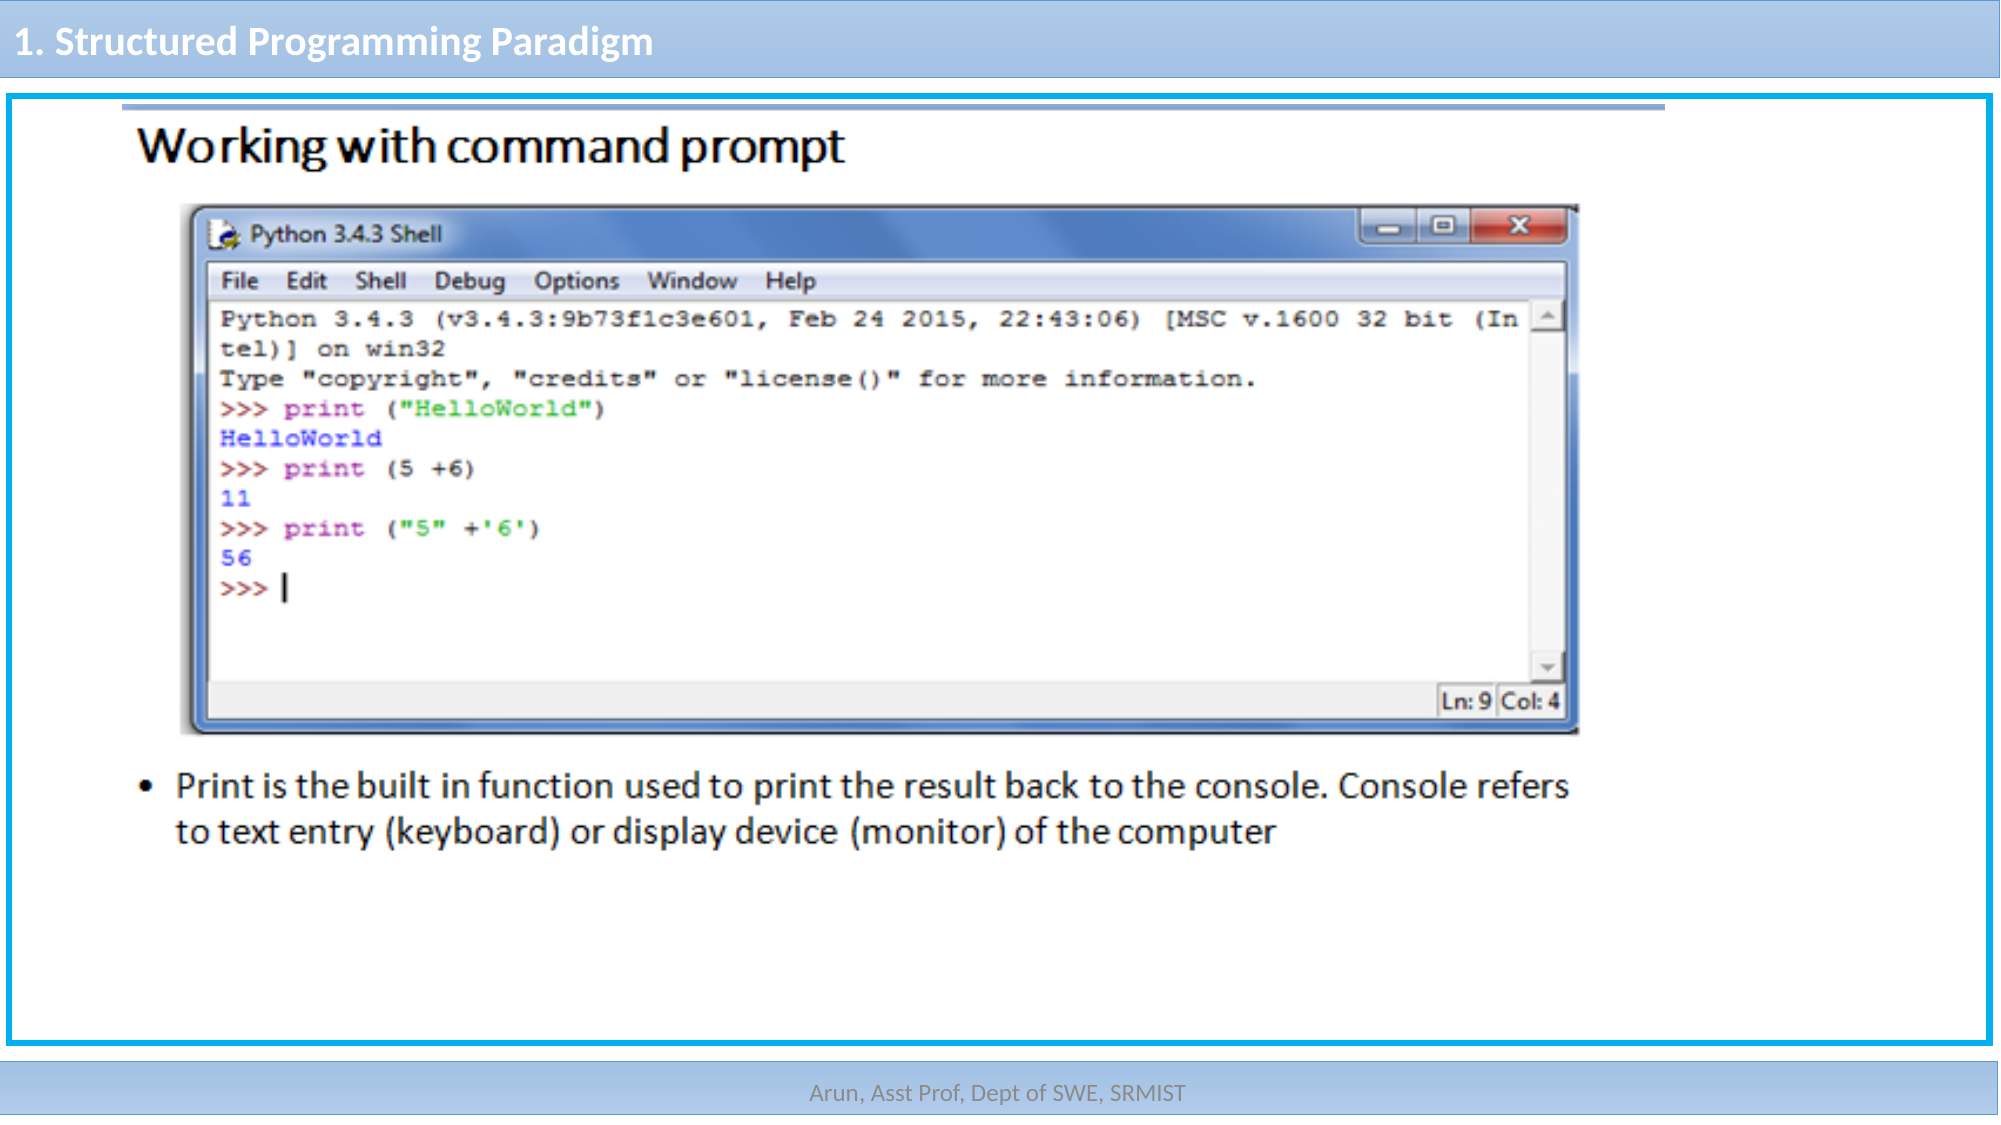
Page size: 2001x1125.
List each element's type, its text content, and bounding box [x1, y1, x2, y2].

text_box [8, 88, 1990, 1044]
footer Arun, Asst Prof, Dept of SWE, SRMIST [660, 1061, 1336, 1122]
text_box [0, 1061, 660, 1115]
text_box 1. Structured Programming Paradigm [0, 0, 2000, 78]
picture [122, 104, 1665, 1031]
text_box [1336, 1061, 1998, 1115]
